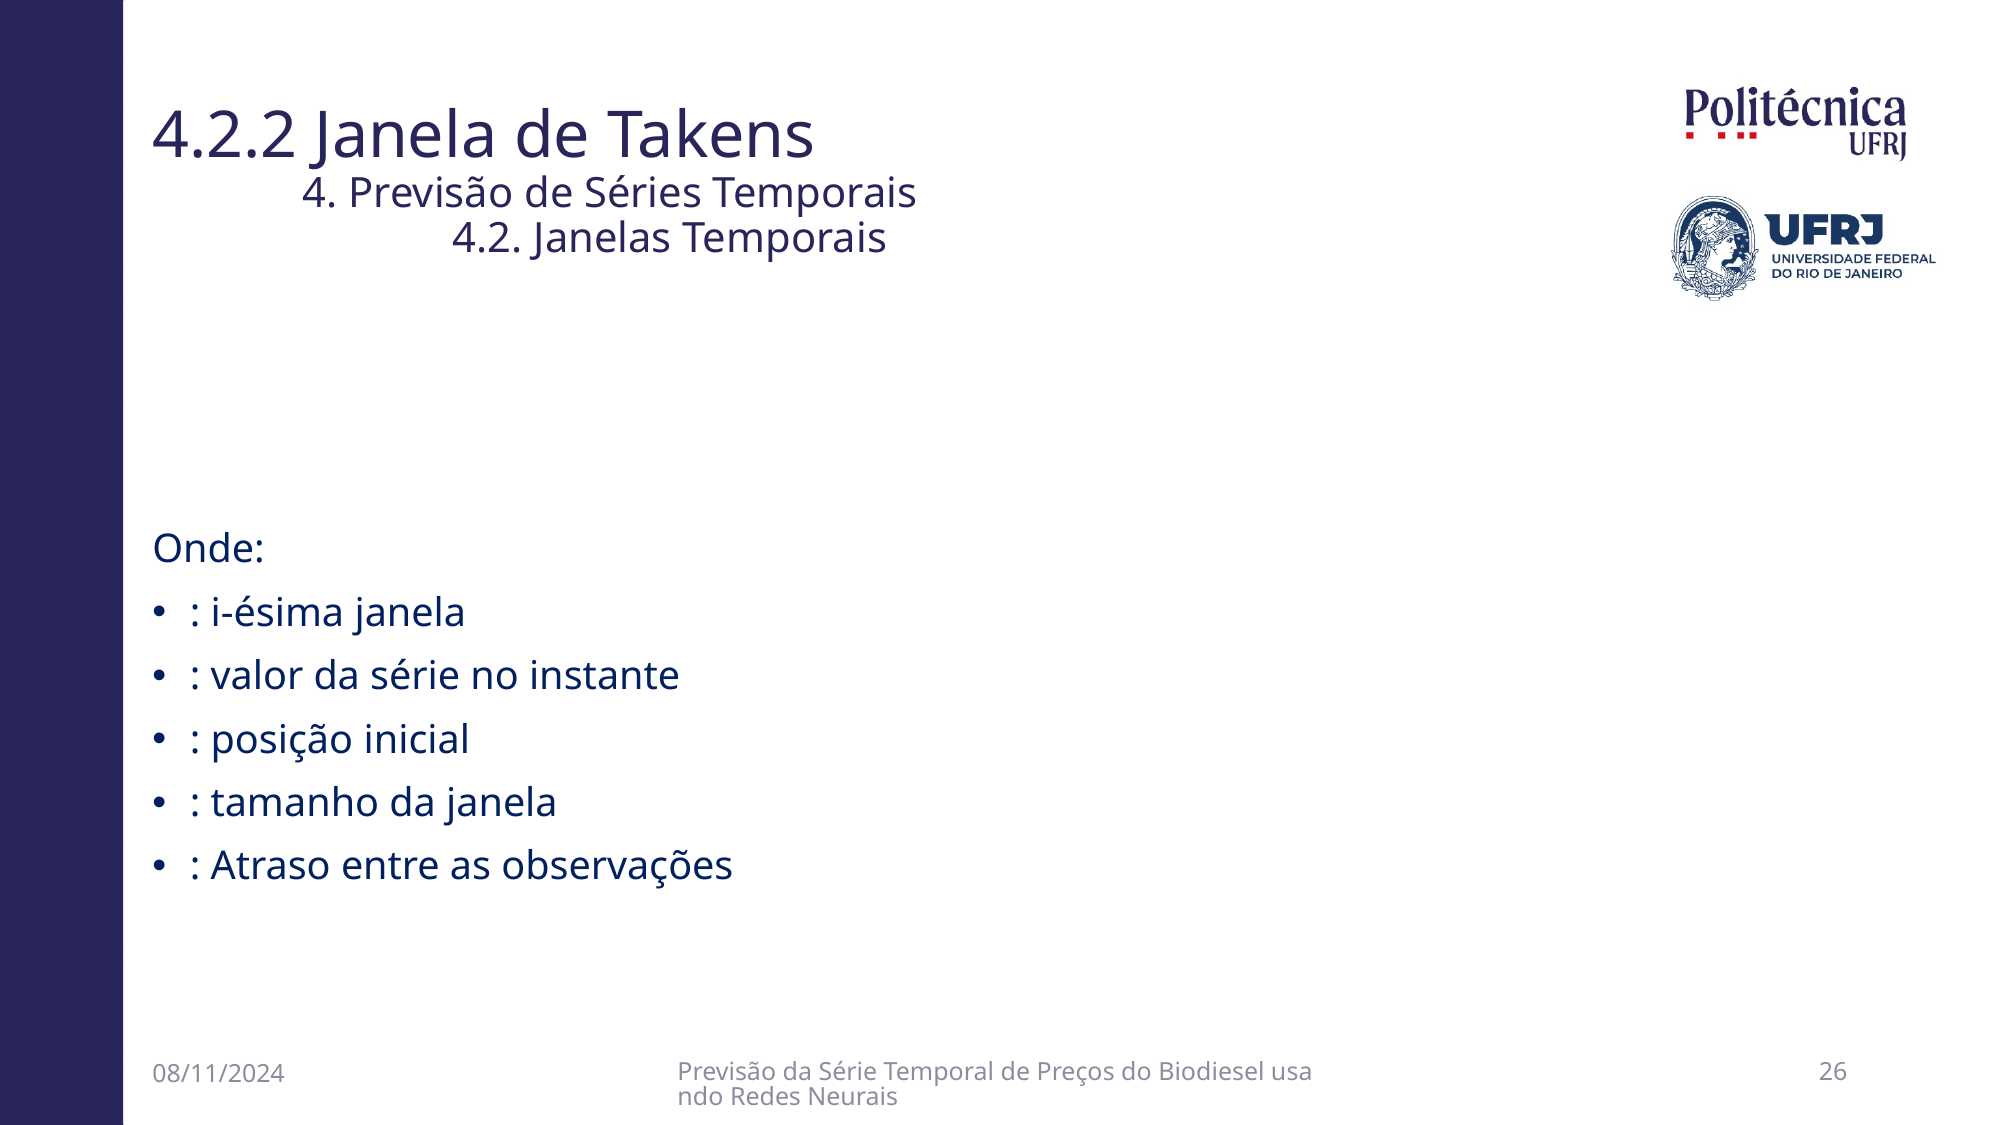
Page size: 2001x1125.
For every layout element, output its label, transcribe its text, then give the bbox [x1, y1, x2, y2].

footer Previsão da Série Temporal de Preços do Biodiesel usando Redes Neurais [662, 1042, 1338, 1103]
slide_number 25 [1412, 1042, 1863, 1103]
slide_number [137, 1042, 588, 1103]
title 4.2.2 Janela de Takens 4. Previsão de Séries Temporais 4.2. Janelas Temporais [137, 73, 1645, 291]
picture [0, 0, 2000, 1125]
